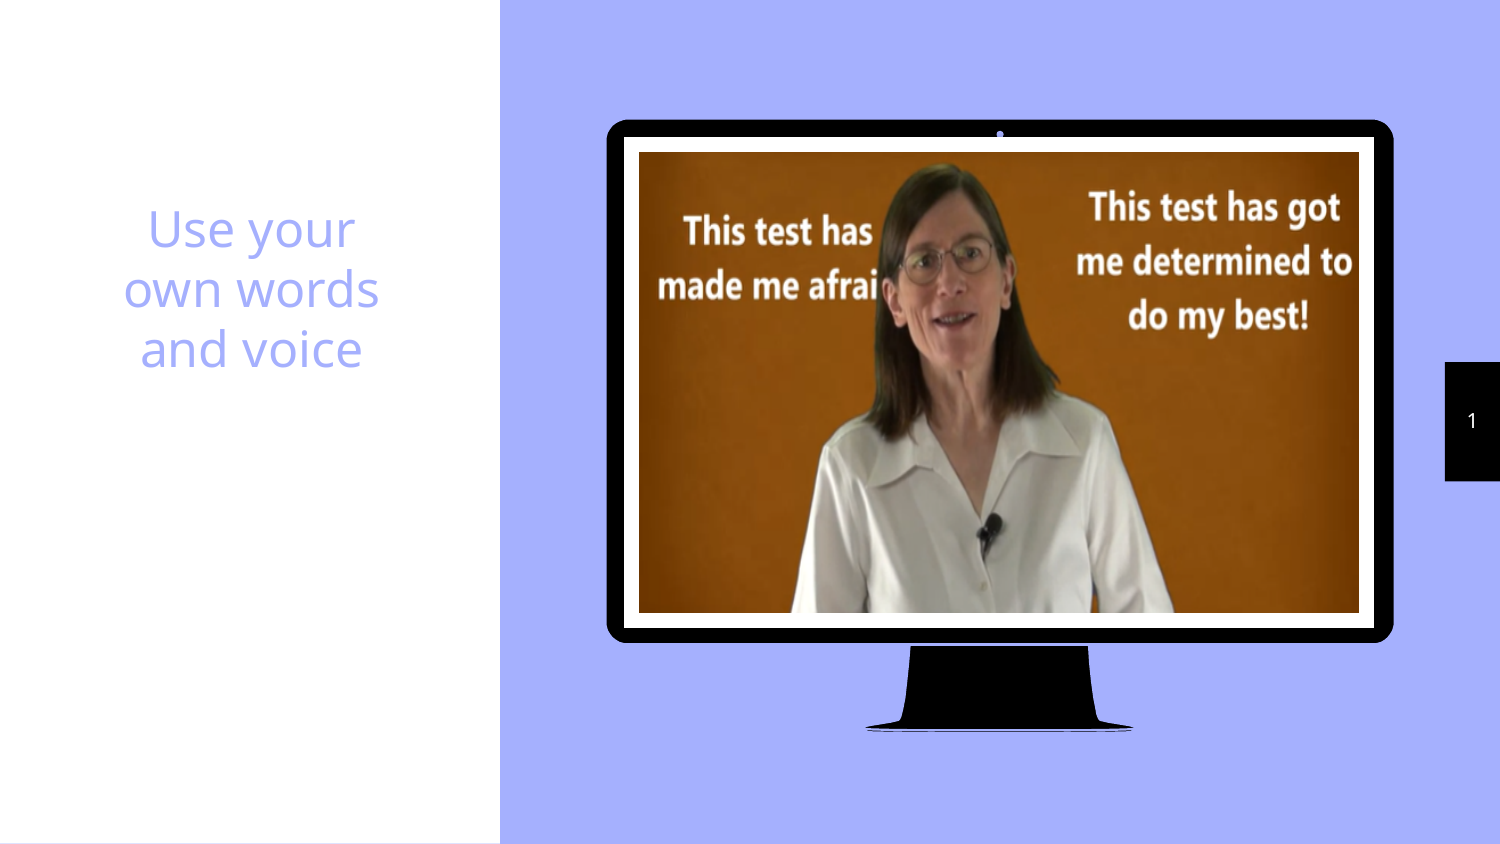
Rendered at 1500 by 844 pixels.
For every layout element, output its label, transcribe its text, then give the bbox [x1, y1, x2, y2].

picture [638, 151, 1360, 614]
slide_number 1 [1444, 362, 1500, 482]
text_box [864, 645, 1135, 733]
text_box [605, 118, 1395, 644]
list Use your own words and voice [79, 110, 424, 725]
